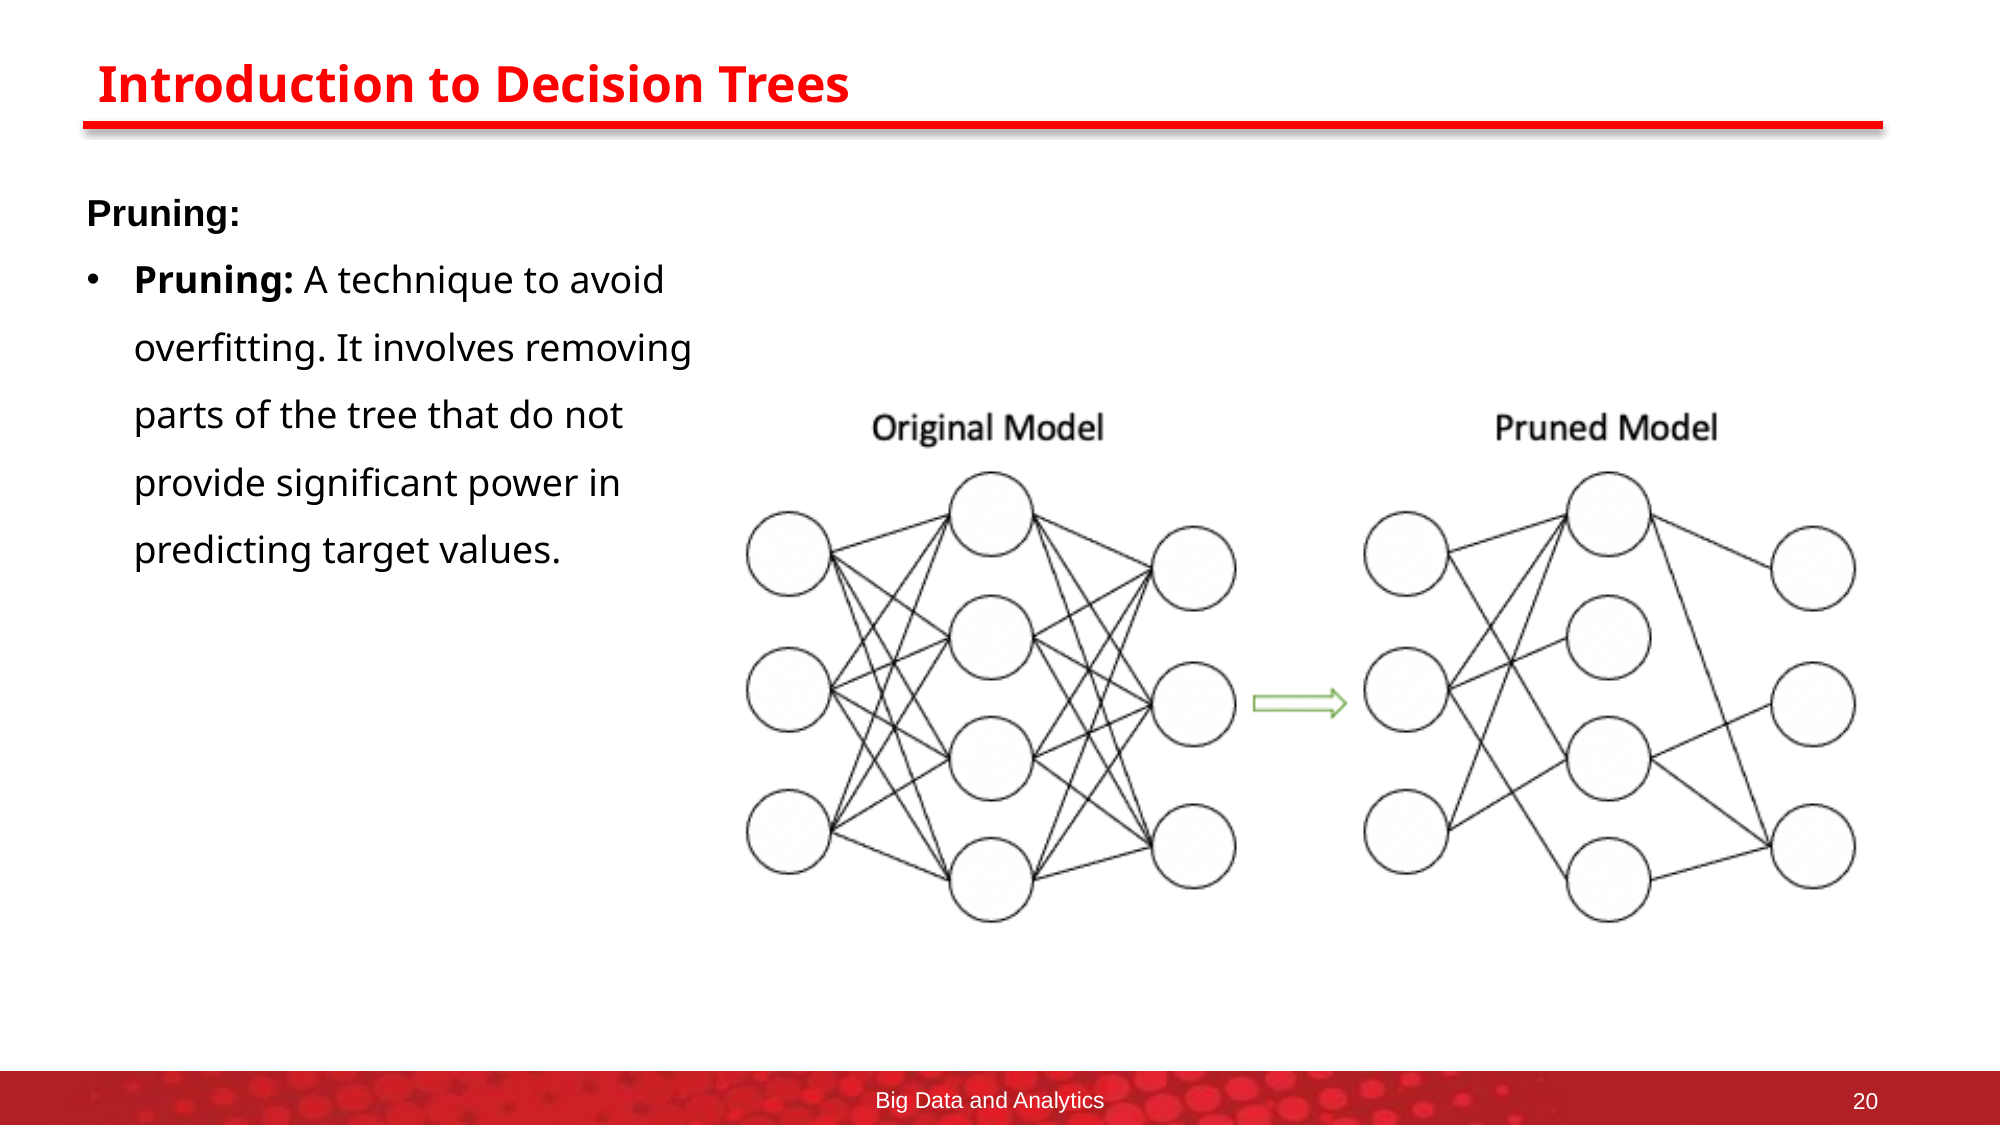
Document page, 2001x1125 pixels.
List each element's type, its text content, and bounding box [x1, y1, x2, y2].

footer Big Data and Analytics [571, 1078, 1410, 1115]
picture [728, 401, 1894, 942]
text_box Pruning: Pruning: A technique to avoid overfitting. It involves removing parts of the tree that do not provide significant power in predicting target values. [71, 181, 775, 624]
slide_number 20 [1426, 1079, 1894, 1115]
title Introduction to Decision Trees [83, 45, 1884, 153]
picture [0, 1071, 2000, 1125]
